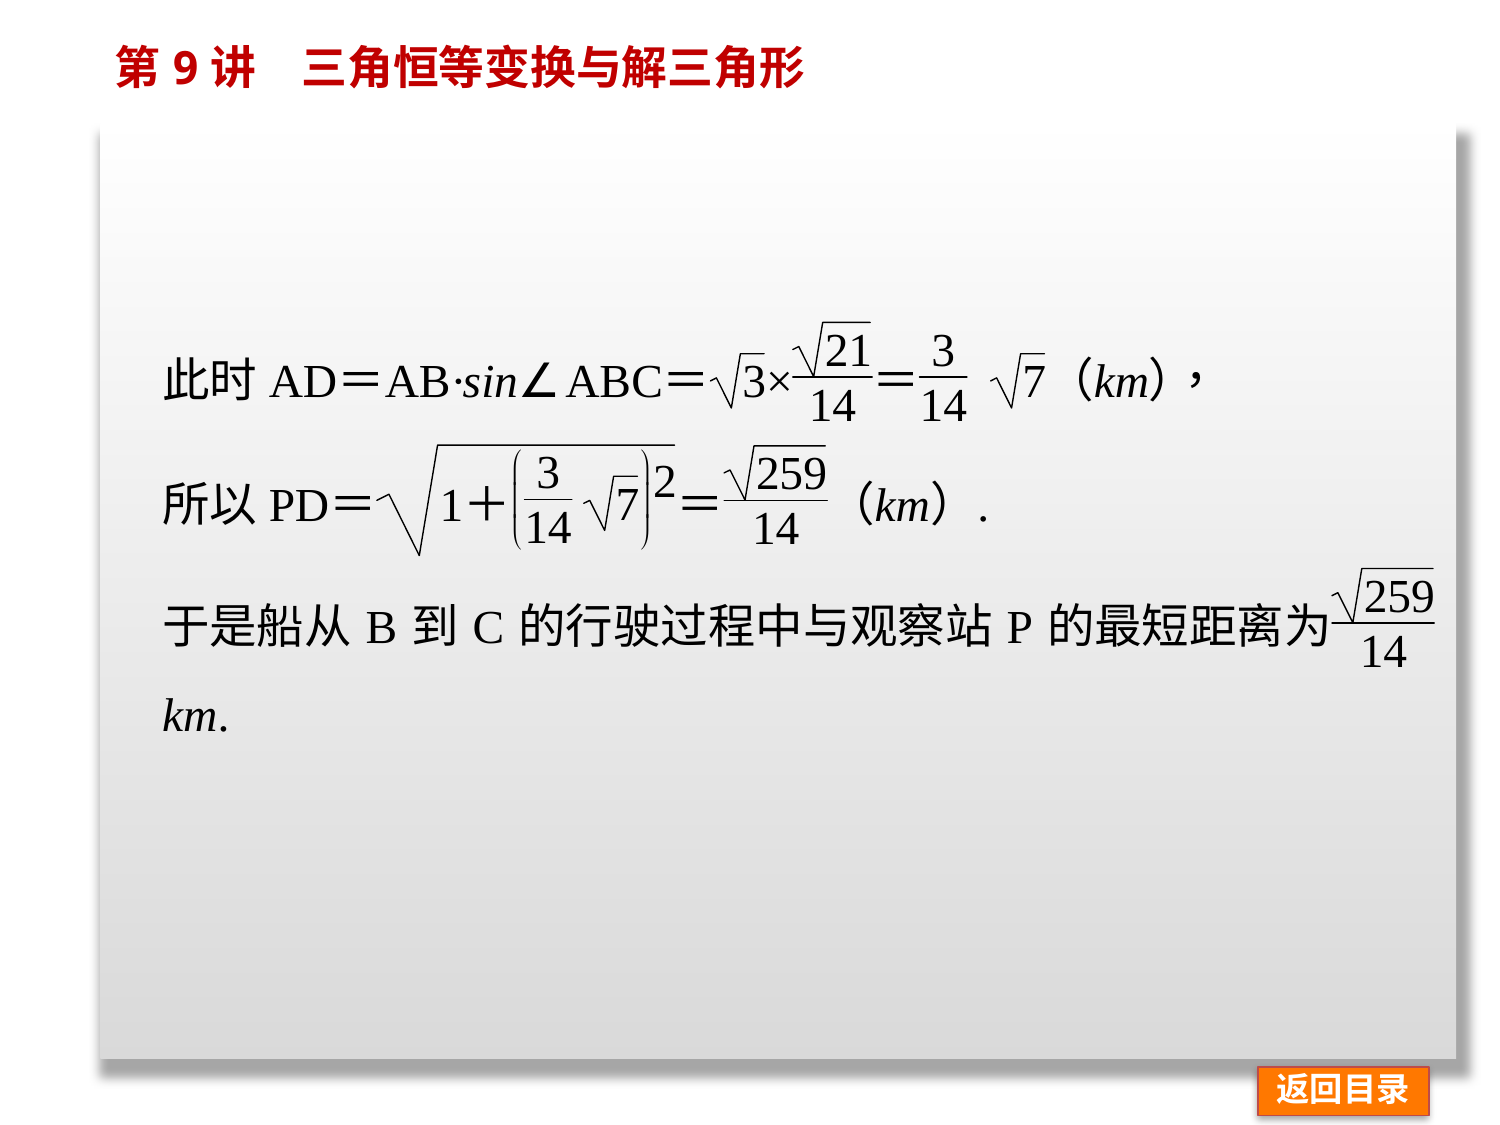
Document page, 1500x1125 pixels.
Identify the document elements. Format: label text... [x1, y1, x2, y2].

text_box [112, 148, 1412, 1035]
text_box 第9讲 三角恒等变换与解三角形 [100, 27, 1199, 106]
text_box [161, 314, 1436, 1125]
